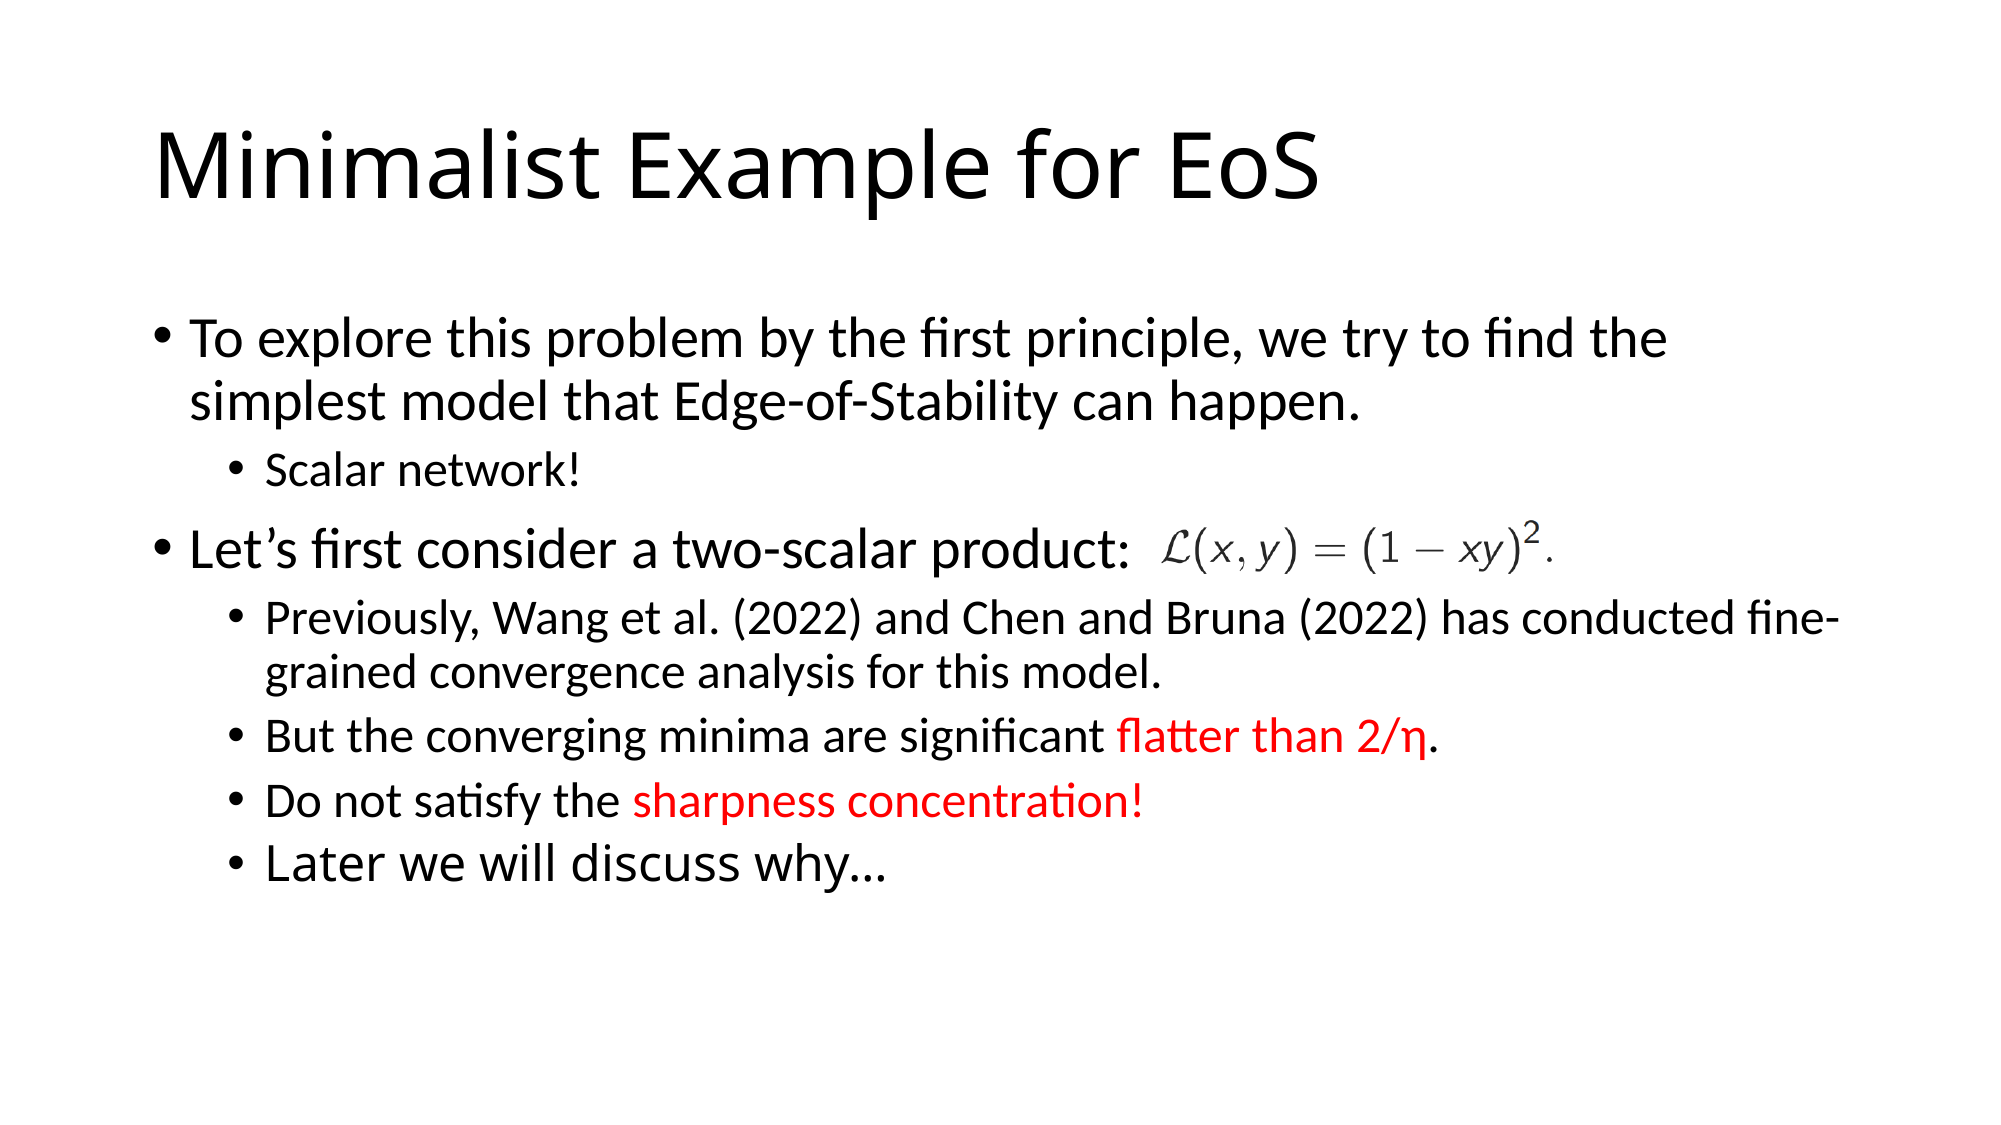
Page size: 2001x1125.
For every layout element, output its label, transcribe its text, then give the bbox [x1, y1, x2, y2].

picture [1134, 499, 1563, 575]
title Minimalist Example for EoS [137, 59, 1863, 278]
list To explore this problem by the first principle, we try to find the simplest model that Edge-of-Stability can happen. Scalar network! Let’s first consider a two-scalar product: Previously, Wang et al. (2022) and Chen and Bruna (2022) has conducted fine-grained convergence analysis for this model. But the converging minima are significant flatter than 2/η. Do not satisfy the sharpness concentration! Later we will discuss why… [137, 299, 1863, 1014]
